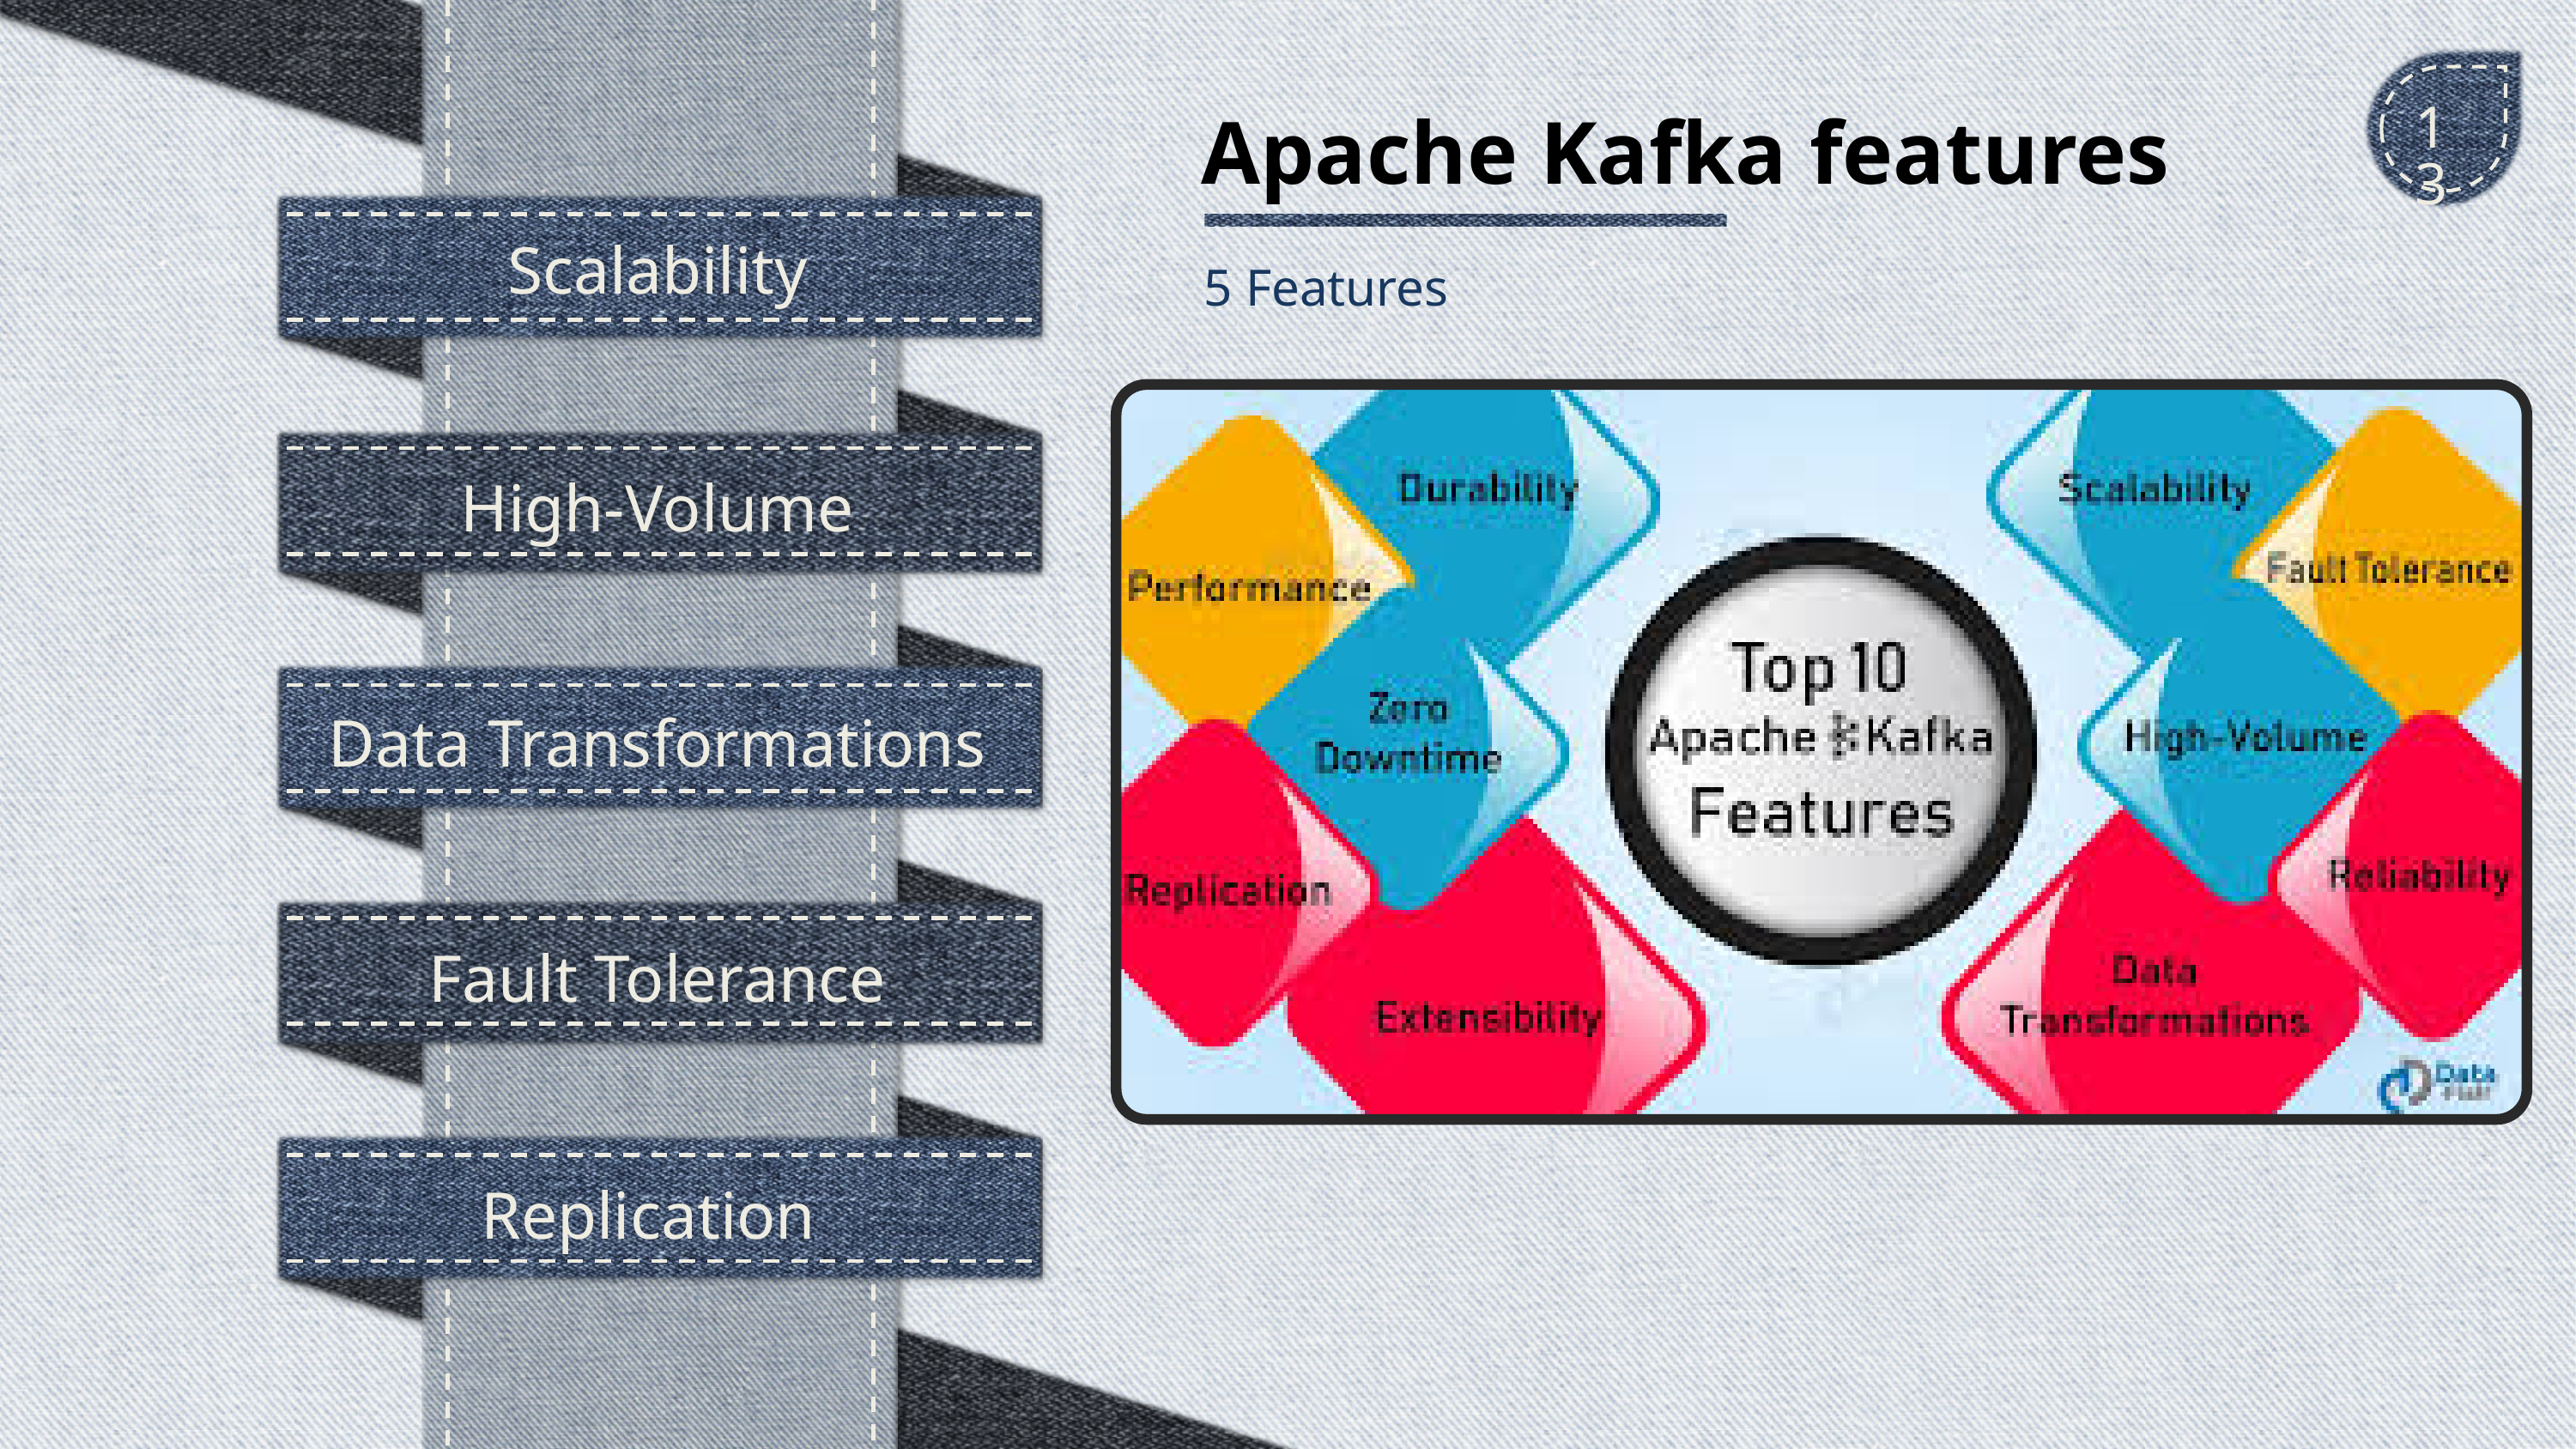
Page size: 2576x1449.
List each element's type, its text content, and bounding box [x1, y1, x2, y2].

list Fault Tolerance [284, 923, 1030, 1015]
list Scalability [285, 214, 1030, 306]
picture [0, 0, 2576, 1449]
slide_number 13 [2391, 90, 2500, 168]
list 5 Features [1180, 233, 2326, 324]
list Replication [284, 1160, 1030, 1252]
list High-Volume [285, 452, 1030, 544]
list Data Transformations [284, 688, 1030, 779]
title Apache Kafka features [1180, 98, 2510, 190]
